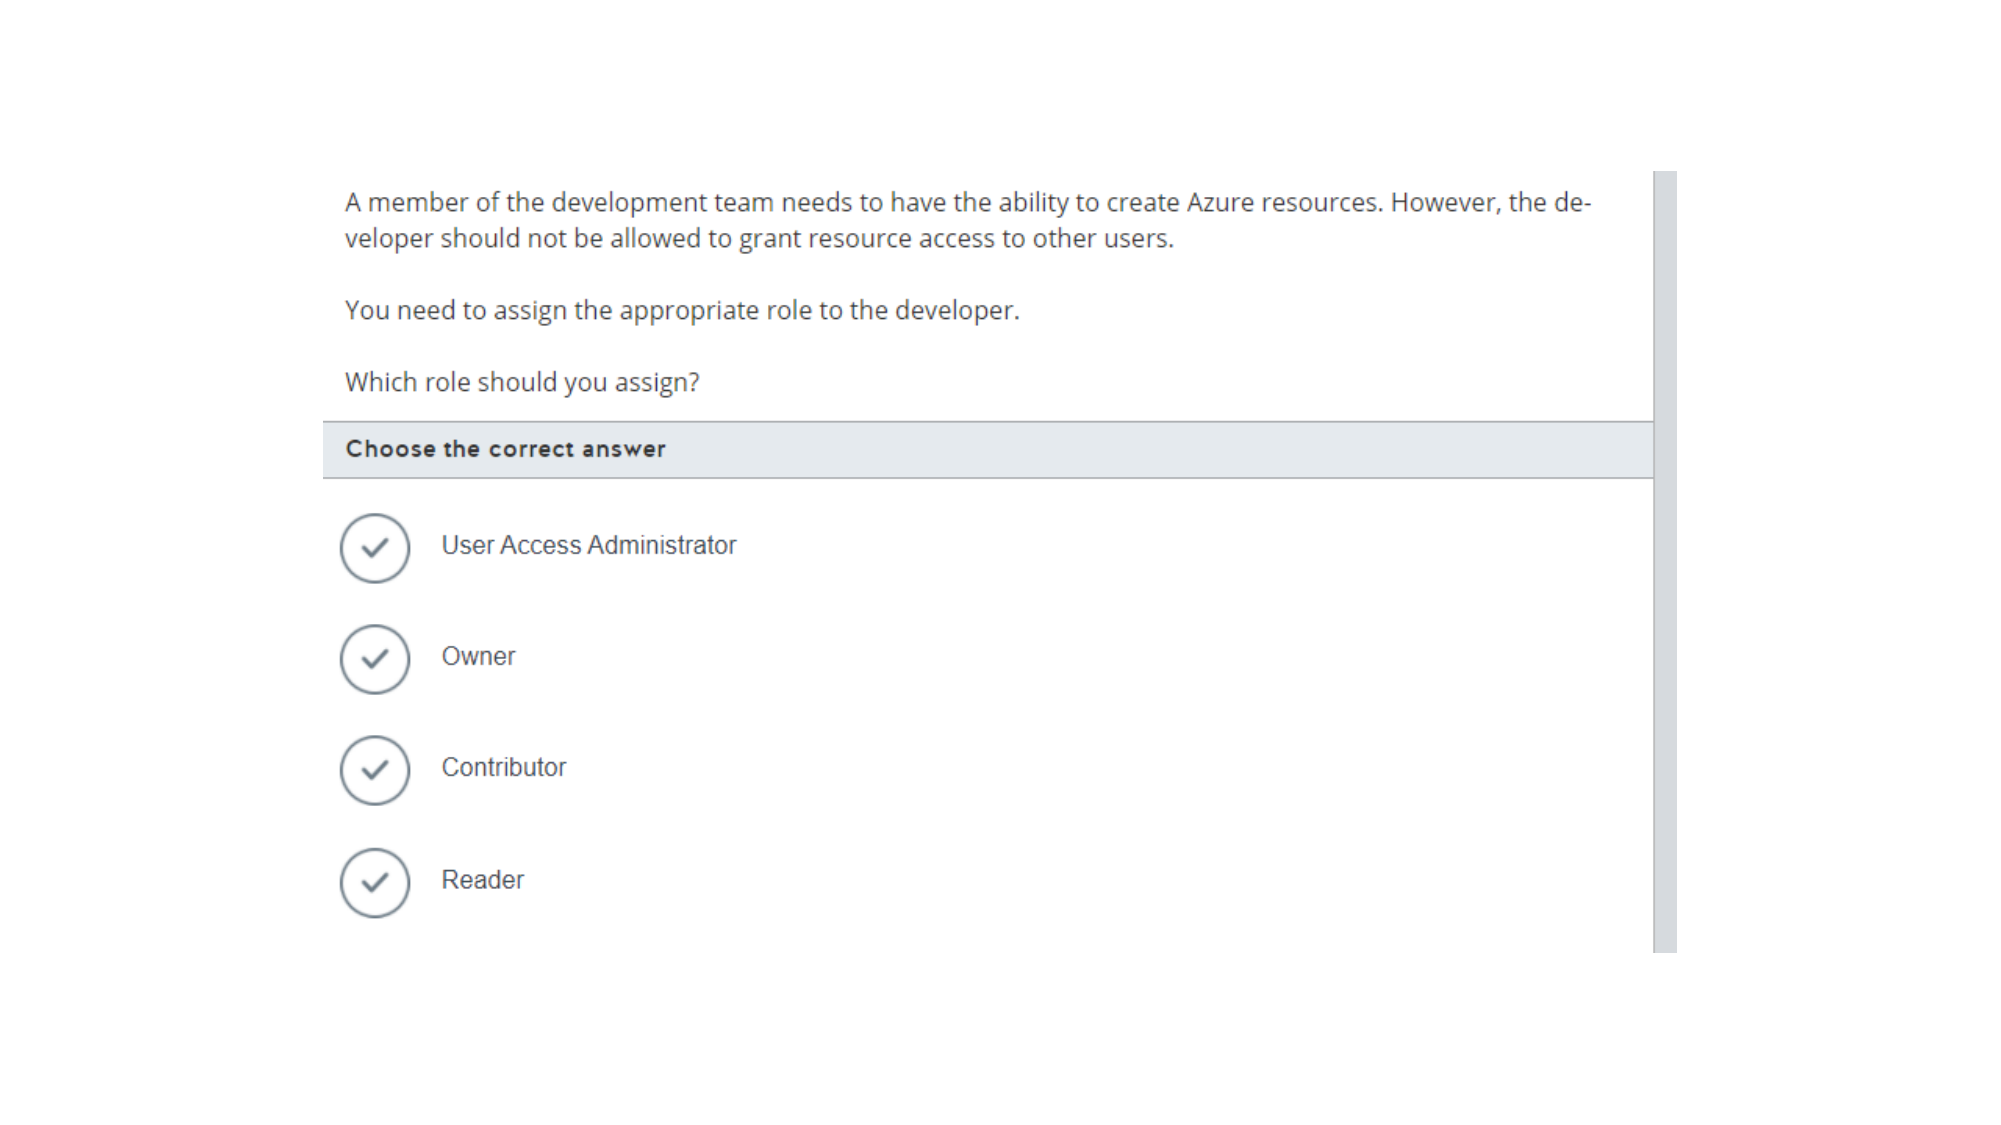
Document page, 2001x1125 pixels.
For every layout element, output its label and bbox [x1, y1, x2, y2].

picture [323, 171, 1677, 954]
